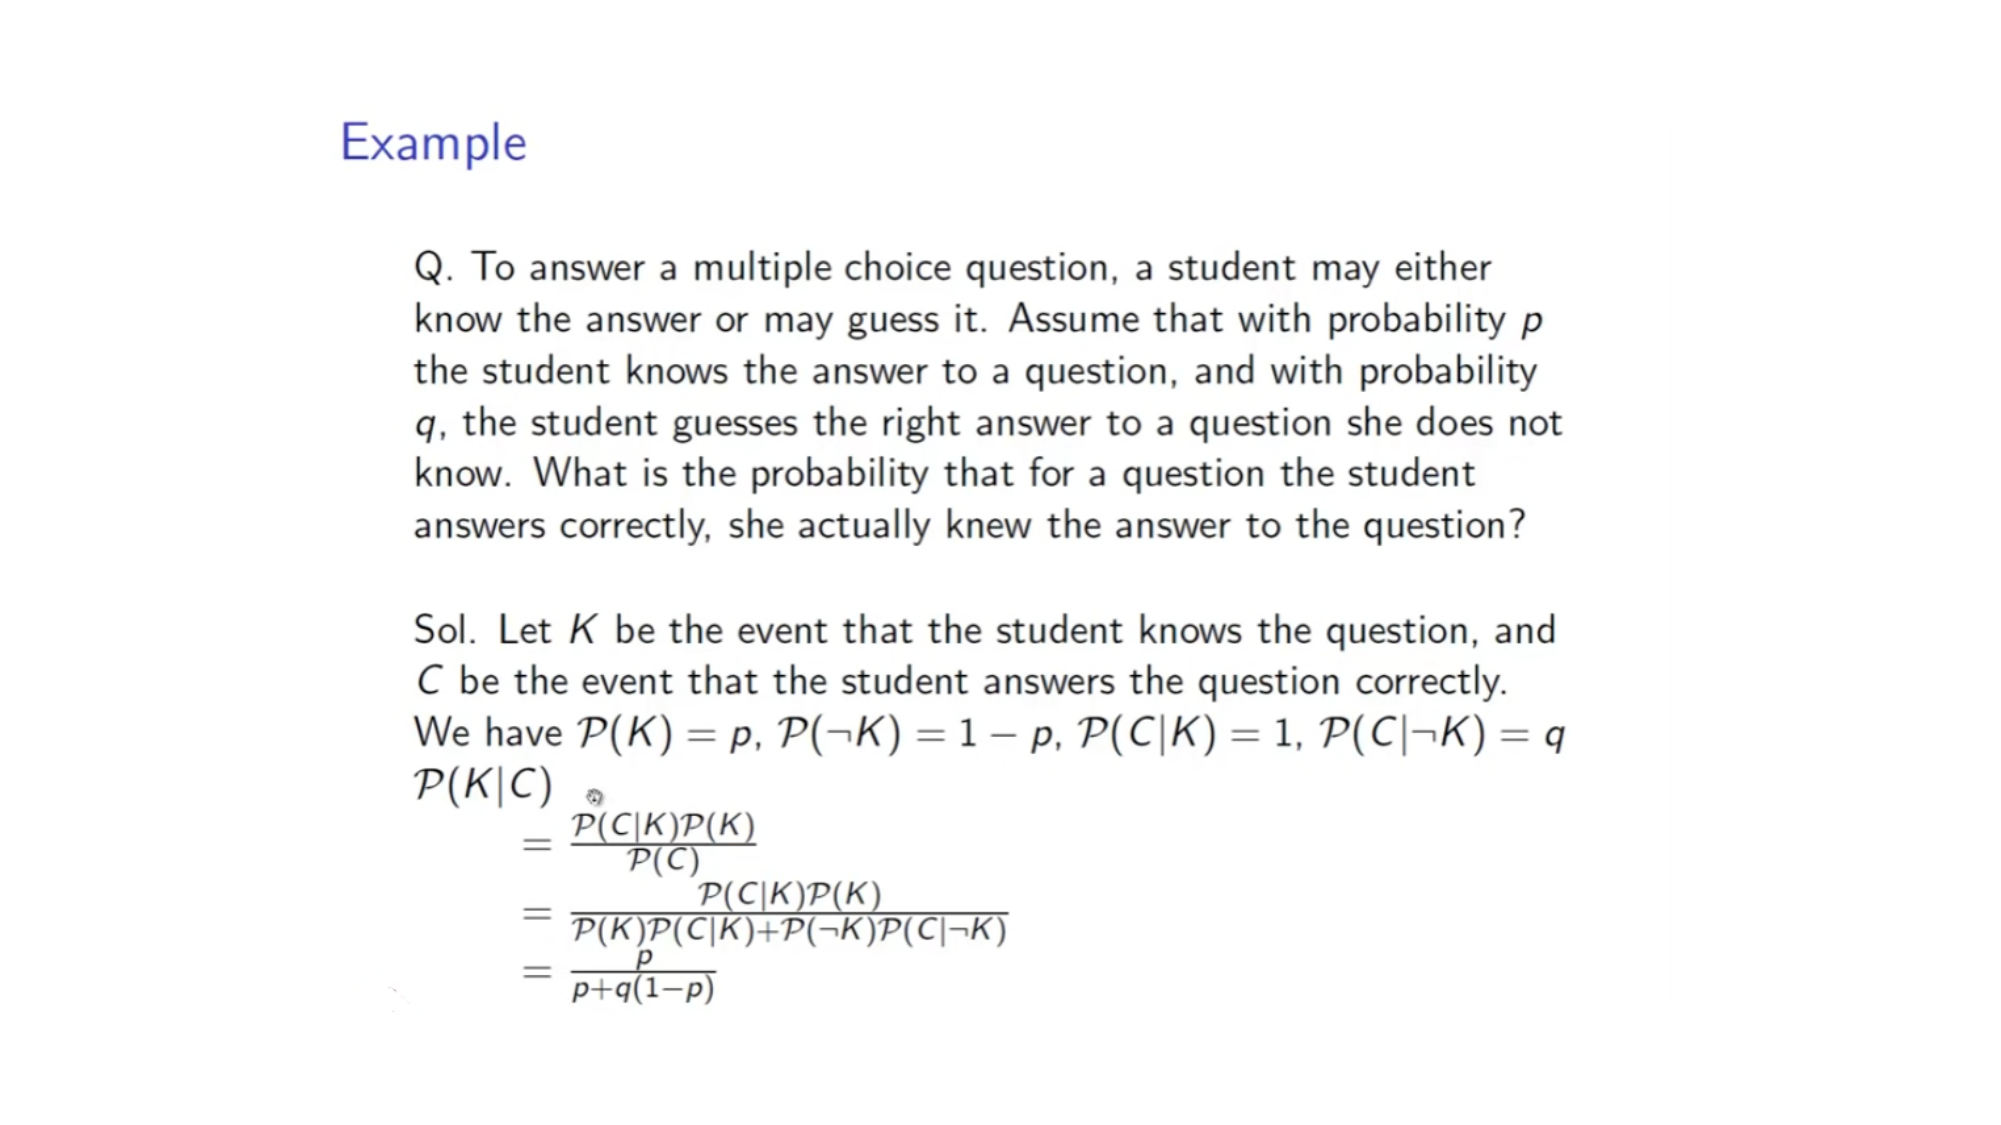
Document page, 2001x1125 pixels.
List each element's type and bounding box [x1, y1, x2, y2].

list [322, 105, 1677, 1020]
